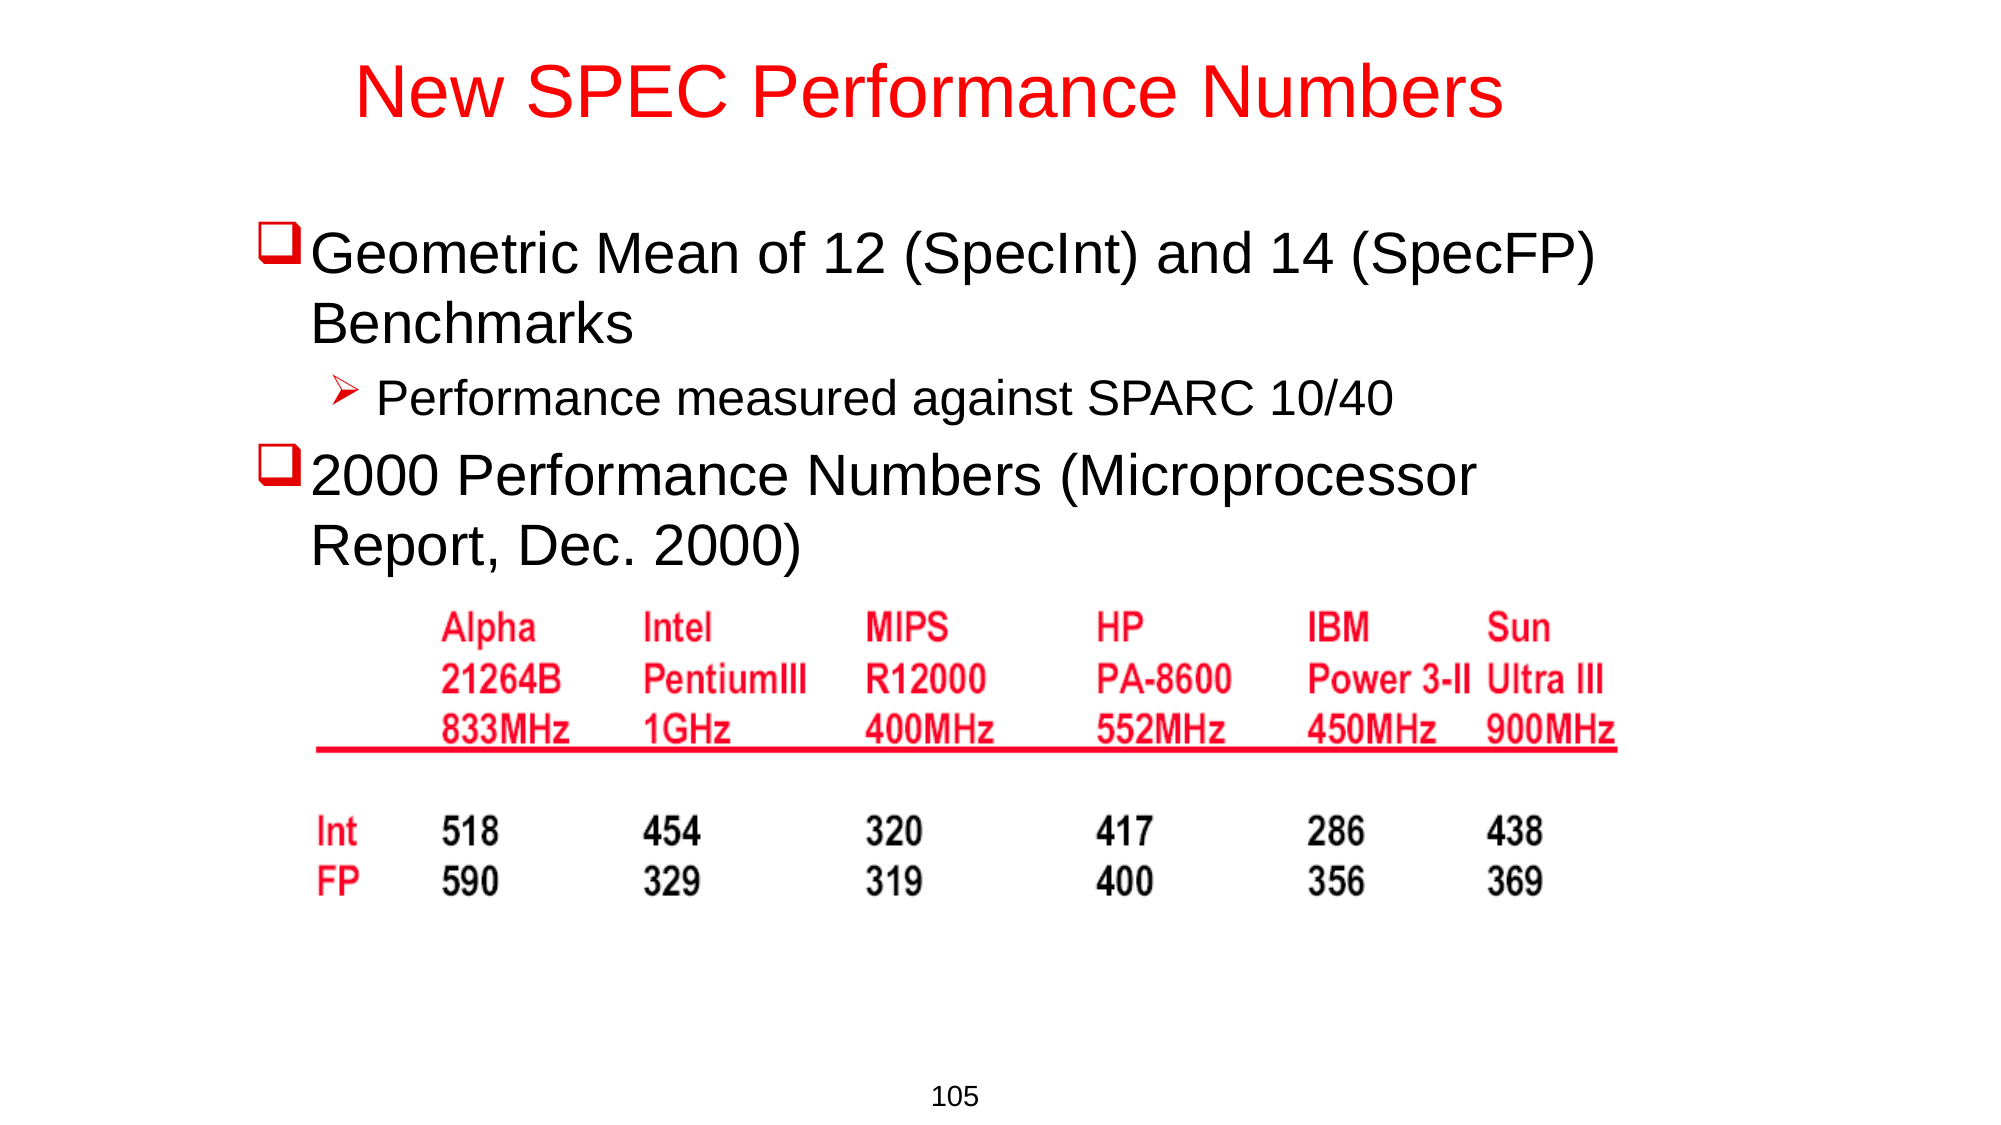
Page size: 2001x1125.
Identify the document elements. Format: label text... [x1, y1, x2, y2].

list Geometric Mean of 12 (SpecInt) and 14 (SpecFP) Benchmarks Performance measured against SPARC 10/40 2000 Performance Numbers (Microprocessor Report, Dec. 2000) [239, 208, 1690, 996]
picture [295, 601, 1633, 910]
title New SPEC Performance Numbers [339, 30, 1589, 144]
